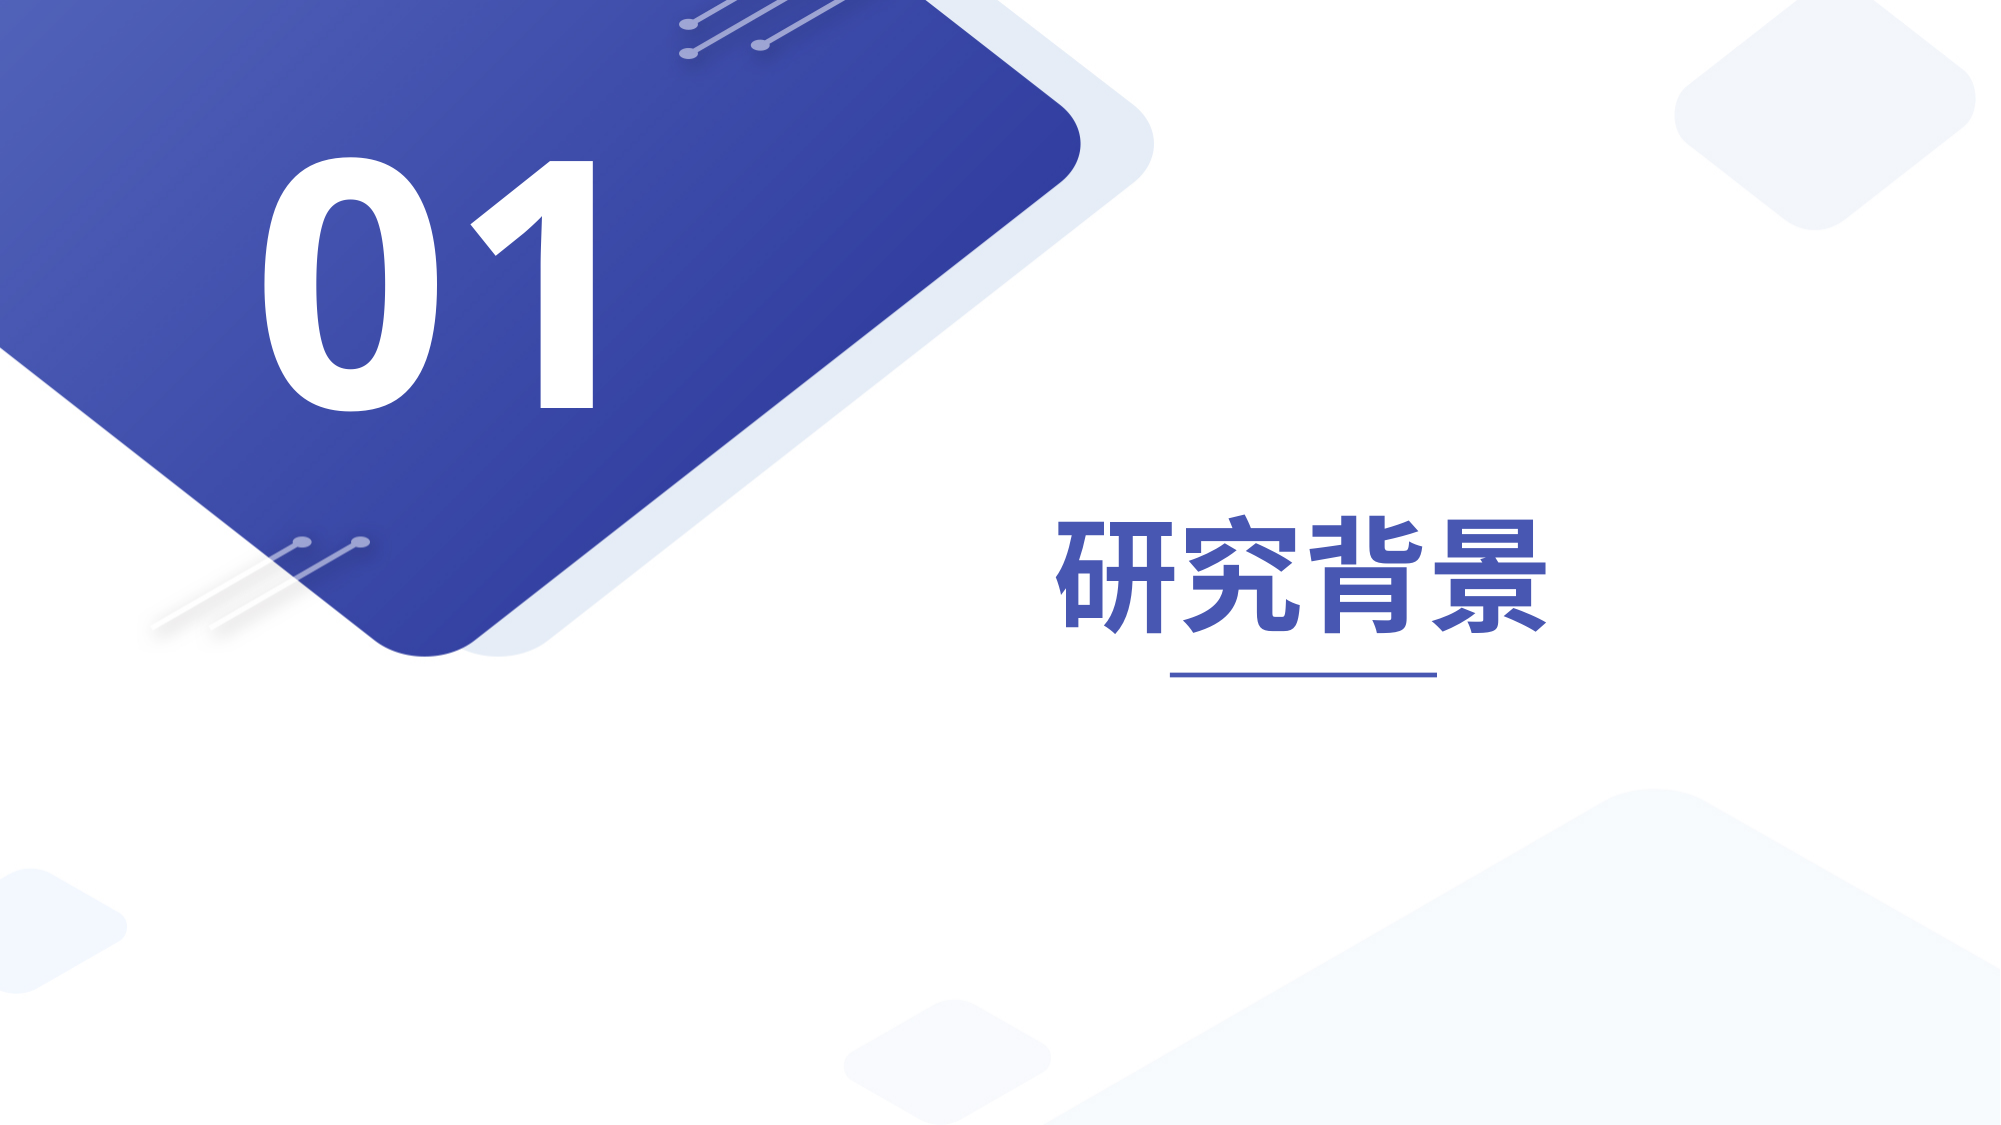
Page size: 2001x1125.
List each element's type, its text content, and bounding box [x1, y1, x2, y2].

text_box 研究背景 [1053, 497, 1554, 649]
text_box 01 [157, 55, 744, 486]
picture [0, 0, 2000, 1125]
